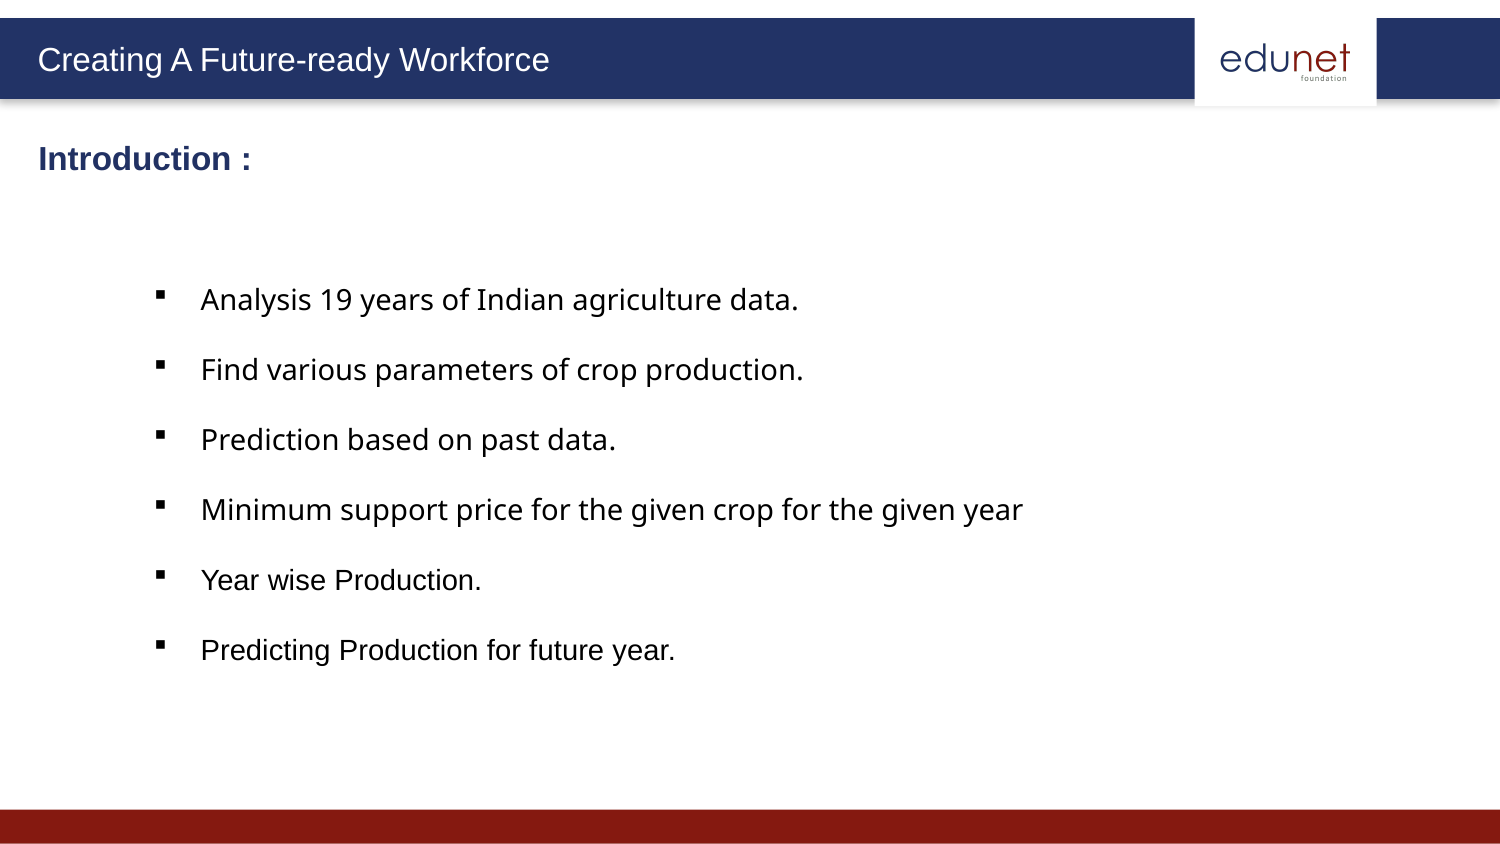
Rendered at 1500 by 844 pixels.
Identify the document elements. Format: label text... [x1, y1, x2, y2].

picture [1215, 38, 1356, 86]
text_box Introduction : [23, 129, 750, 185]
text_box Analysis 19 years of Indian agriculture data. Find various parameters of crop production. Prediction based on past data. Minimum support price for the given crop for the given year Year wise Production. Predicting Production for future year. [139, 238, 1438, 674]
